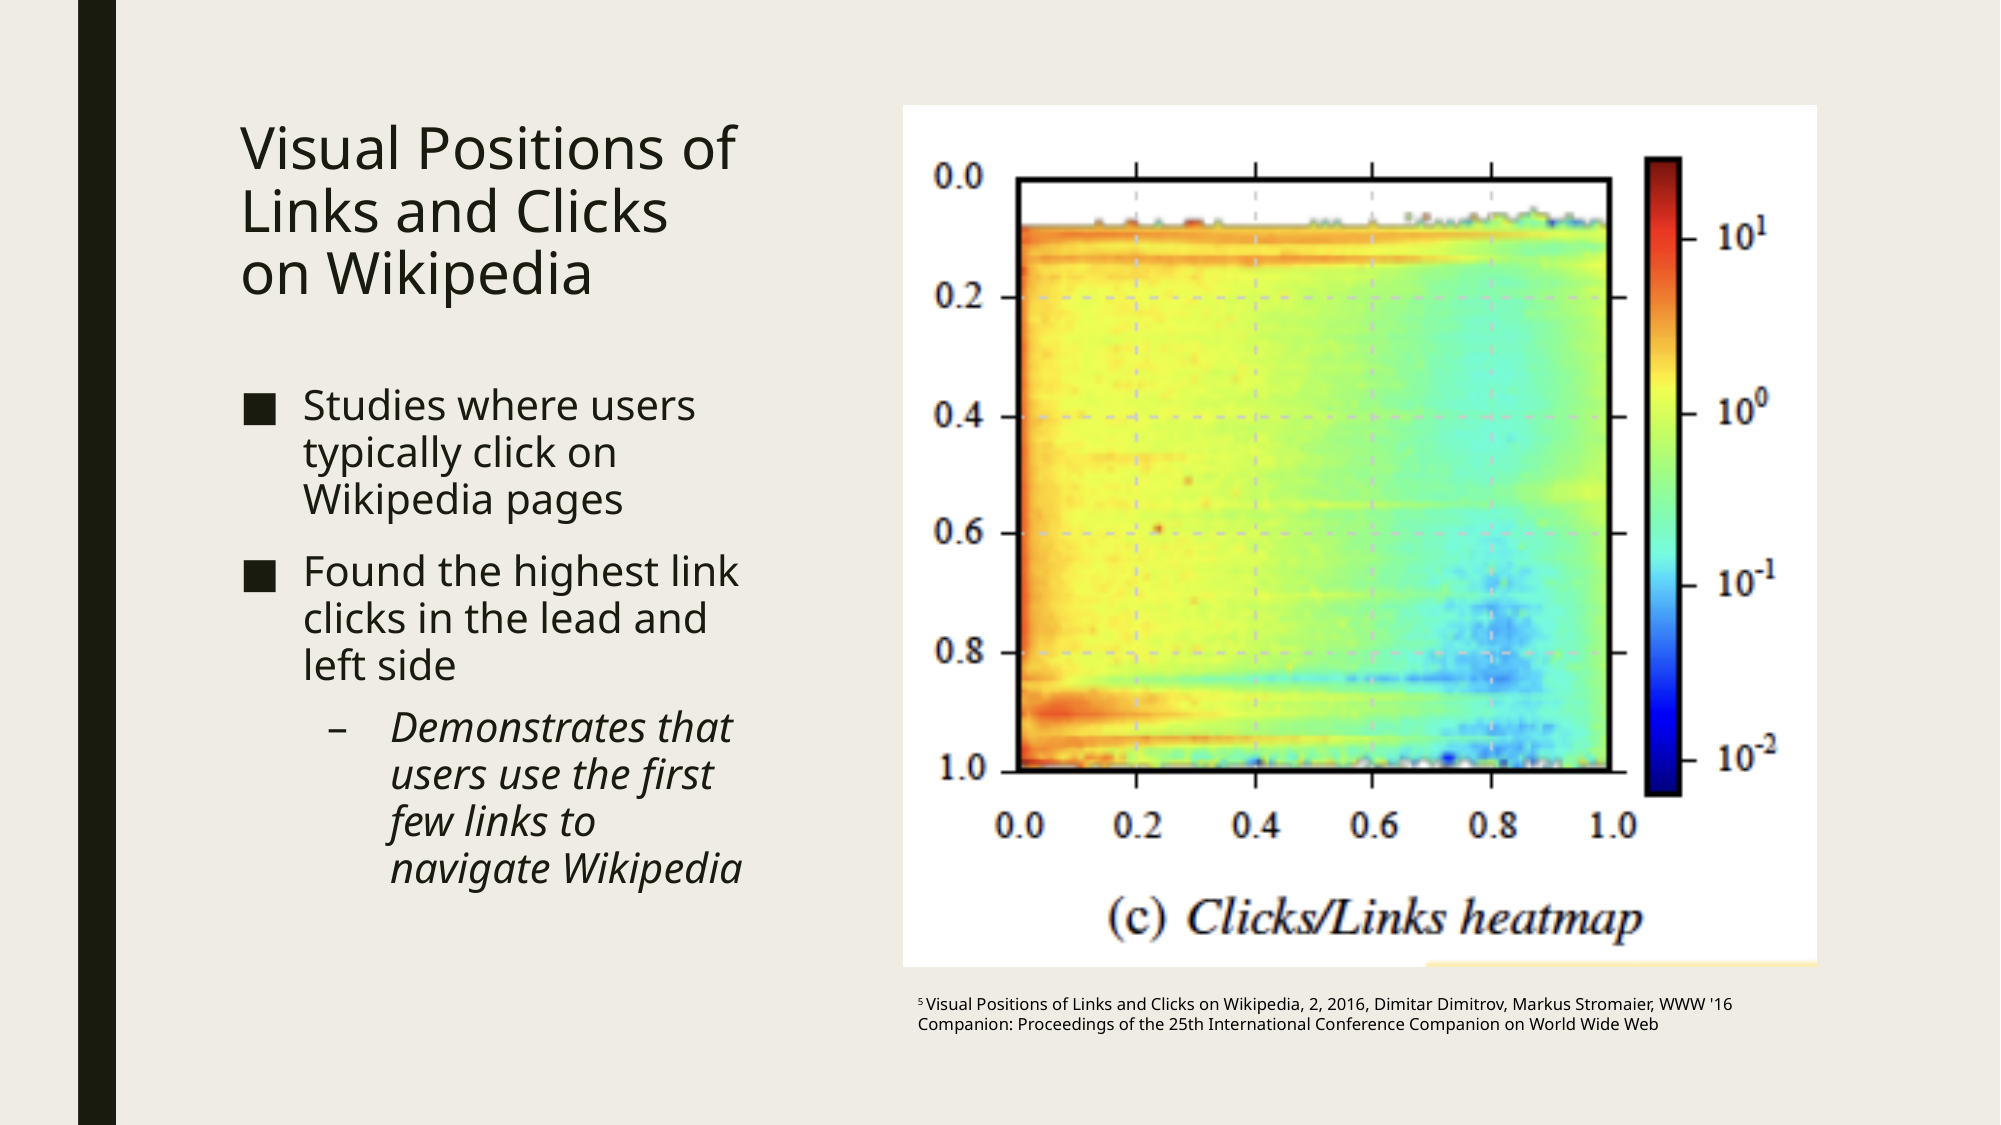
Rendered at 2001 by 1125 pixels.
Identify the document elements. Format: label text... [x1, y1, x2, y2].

title Visual Positions of Links and Clicks on Wikipedia [225, 112, 764, 357]
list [903, 105, 1817, 967]
text_box [76, 0, 119, 1125]
text_box 5 Visual Positions of Links and Clicks on Wikipedia, 2, 2016, Dimitar Dimitrov, Markus Stromaier, WWW '16 Companion: Proceedings of the 25th International Conference Companion on World Wide Web [903, 986, 1817, 1061]
list Studies where users typically click on Wikipedia pages Found the highest link clicks in the lead and left side Demonstrates that users use the first few links to navigate Wikipedia [225, 375, 764, 963]
